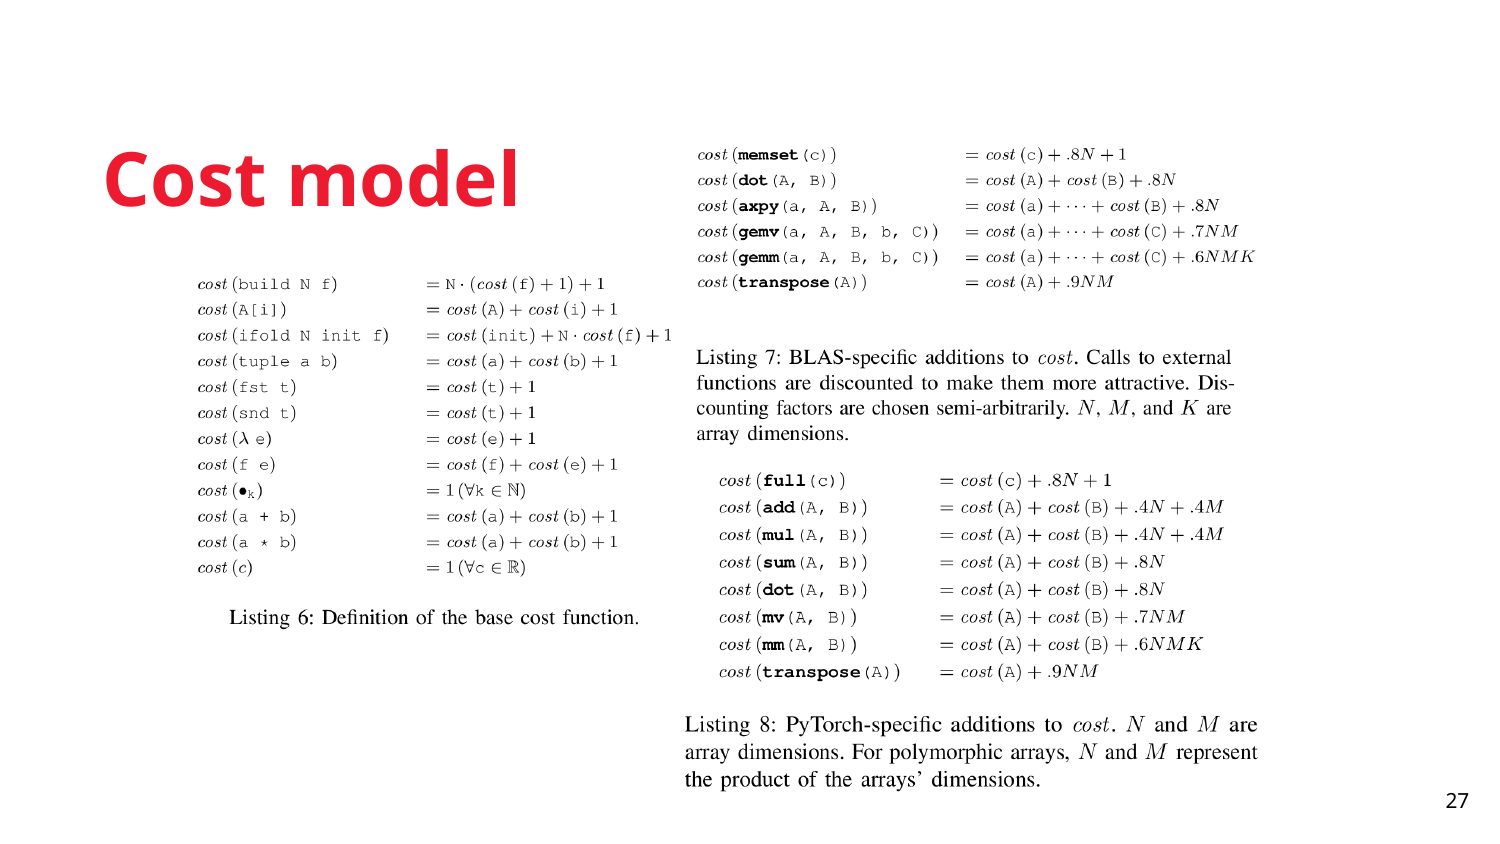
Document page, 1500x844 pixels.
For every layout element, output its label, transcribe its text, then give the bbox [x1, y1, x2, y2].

slide_number ‹#› [1394, 769, 1484, 834]
title Cost model [87, 116, 1077, 243]
picture [189, 263, 1268, 795]
picture [692, 141, 1256, 447]
